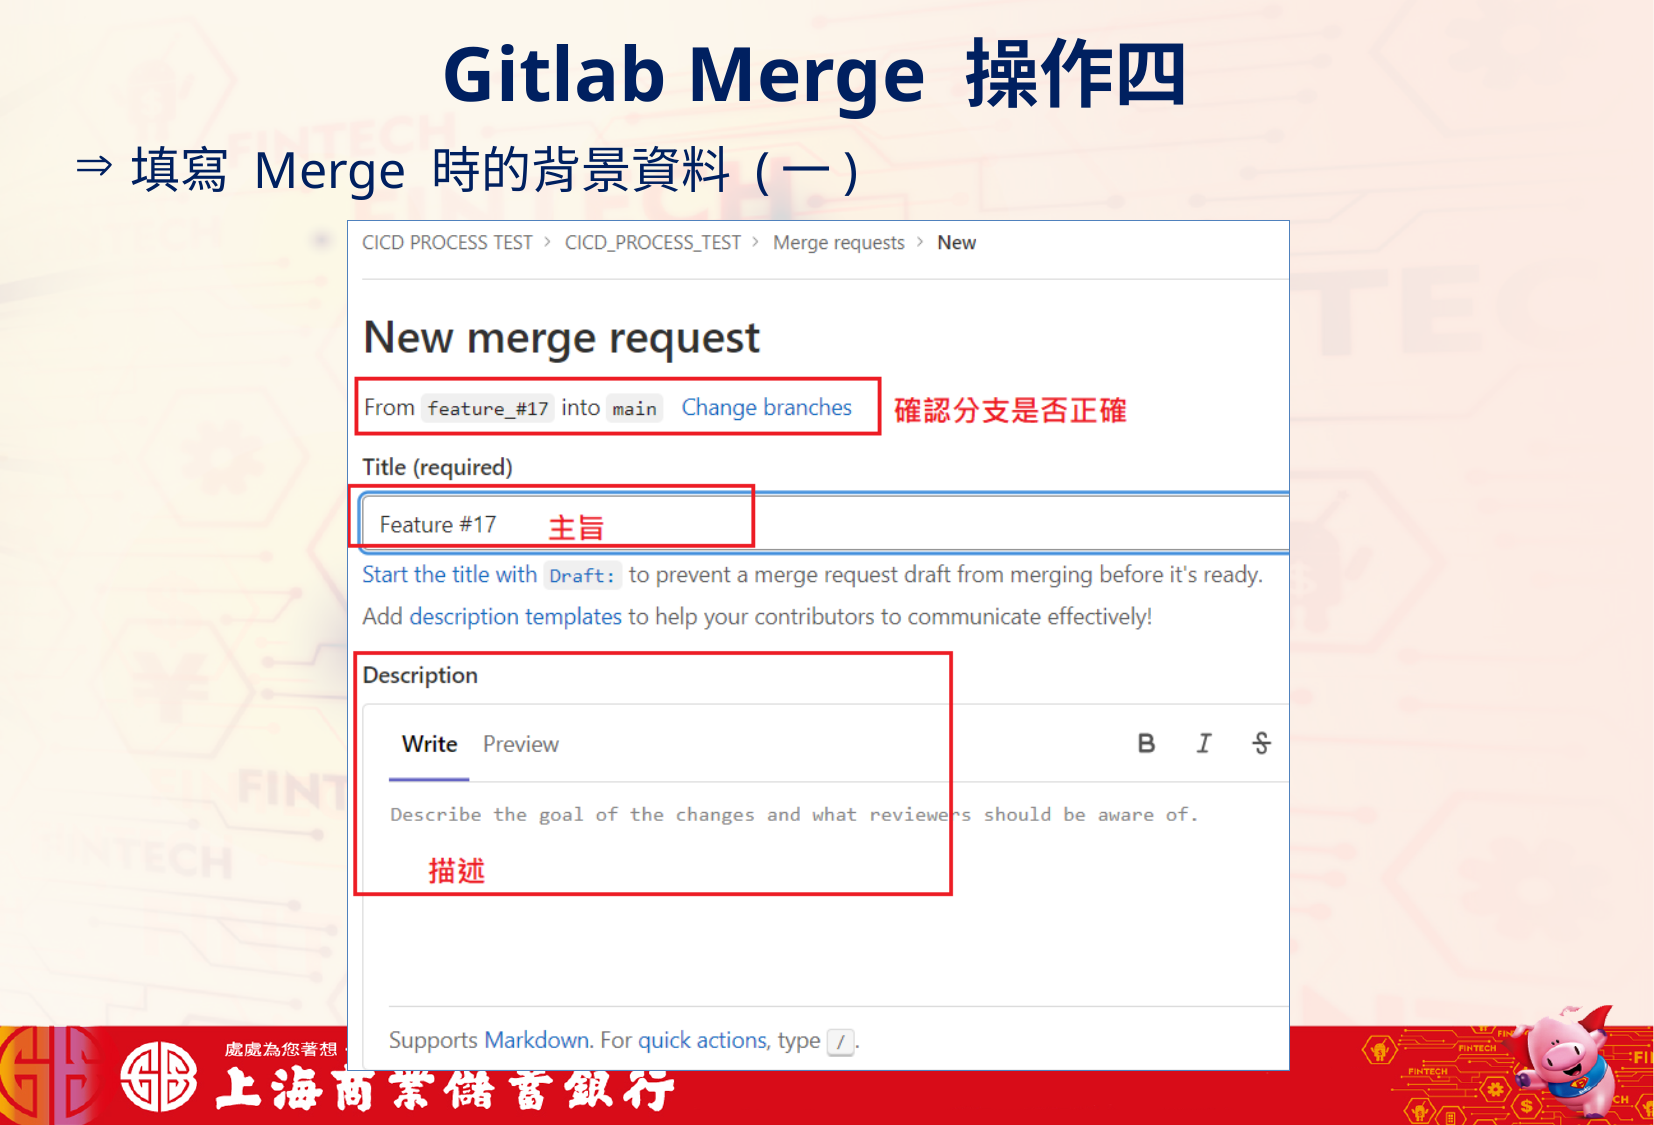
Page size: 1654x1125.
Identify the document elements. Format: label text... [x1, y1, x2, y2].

title Gitlab Merge 操作四 [218, 11, 1413, 130]
picture [0, 0, 1654, 1125]
text_box 填寫 Merge 時的背景資料 (一) [57, 130, 1480, 206]
